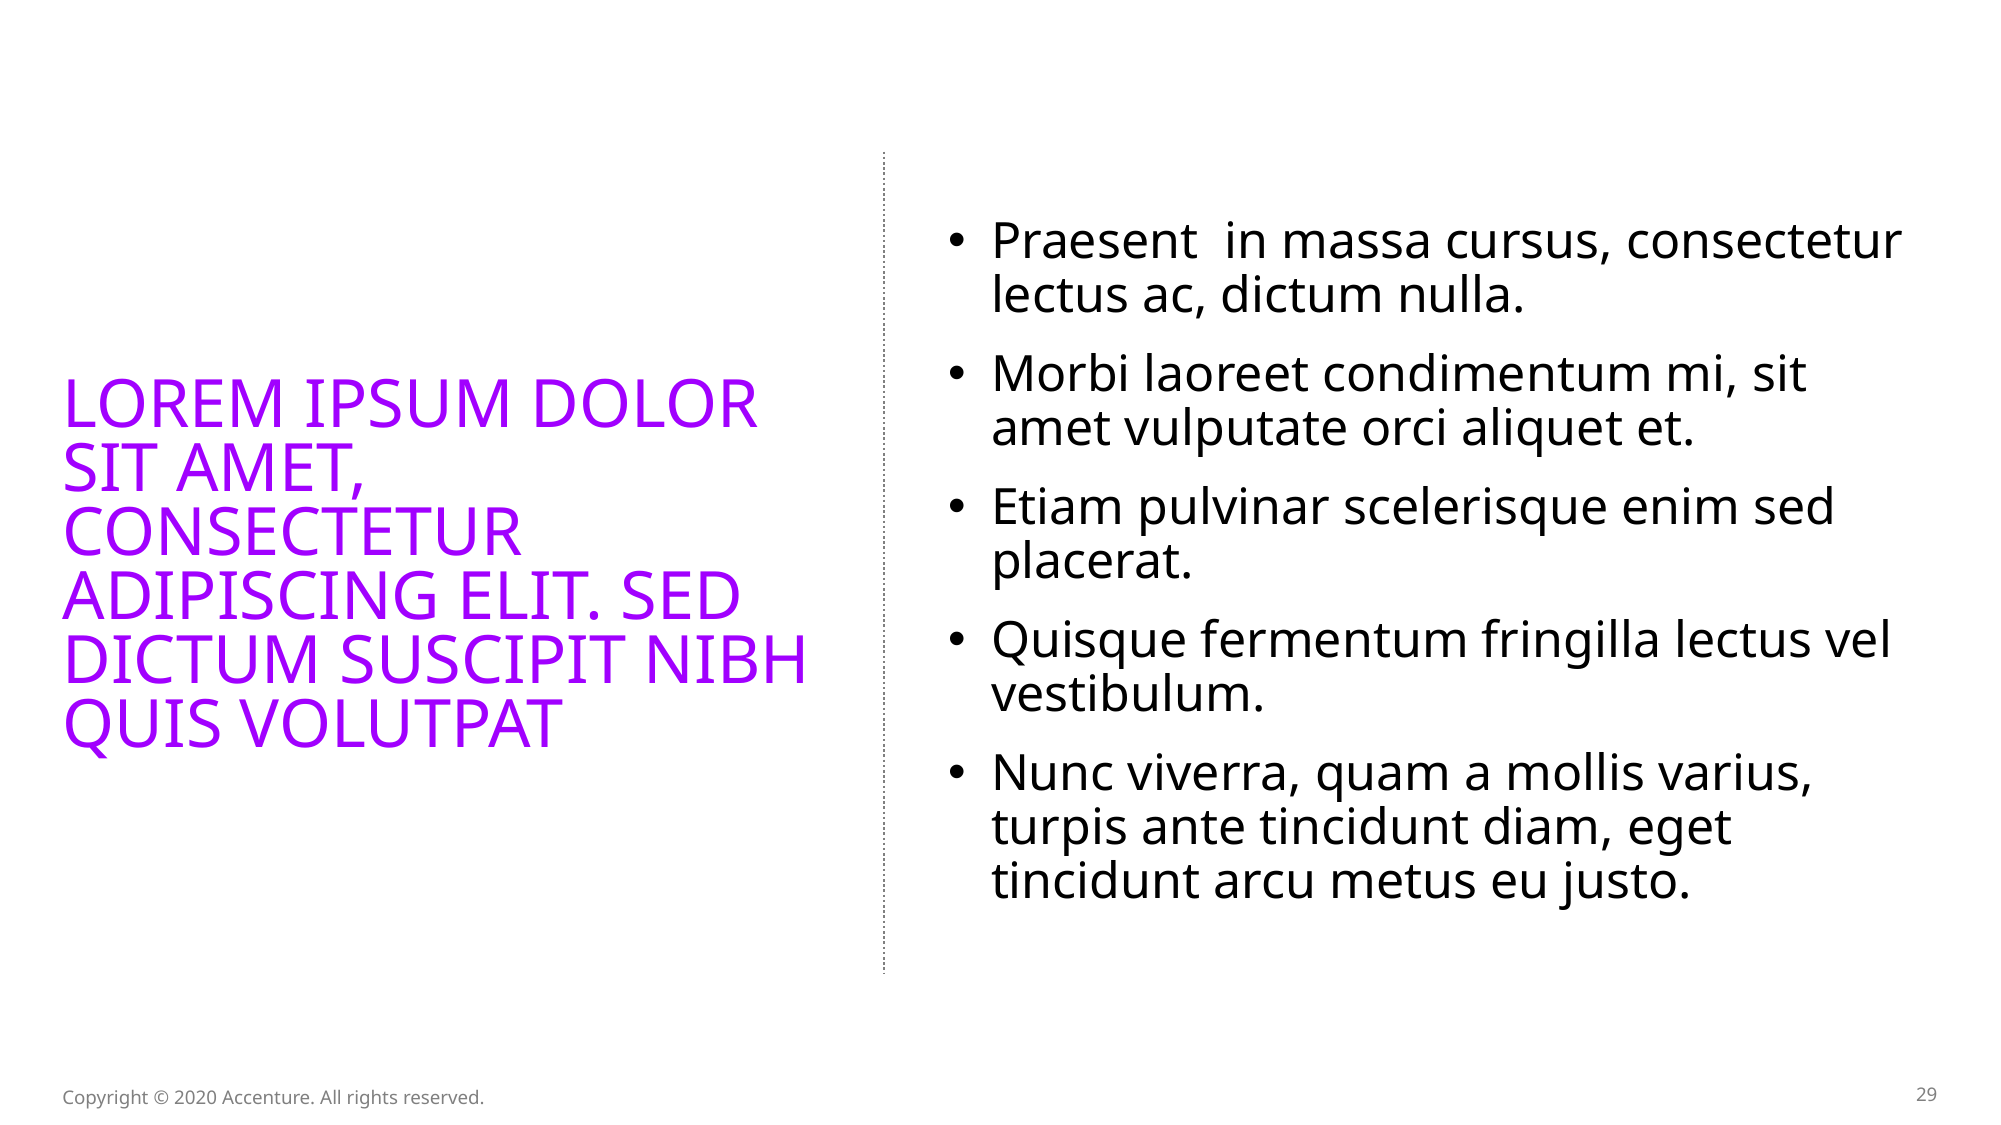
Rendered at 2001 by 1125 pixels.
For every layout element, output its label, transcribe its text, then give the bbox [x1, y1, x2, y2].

text_box Praesent in massa cursus, consectetur lectus ac, dictum nulla. Morbi laoreet condimentum mi, sit amet vulputate orci aliquet et. Etiam pulvinar scelerisque enim sed placerat. Quisque fermentum fringilla lectus vel vestibulum. Nunc viverra, quam a mollis varius, turpis ante tincidunt diam, eget tincidunt arcu metus eu justo. [948, 215, 1938, 910]
text_box Lorem ipsum dolor sit amet, consectetur adipiscing elit. Sed dictum suscipit nibh quis volutpat [62, 364, 821, 761]
